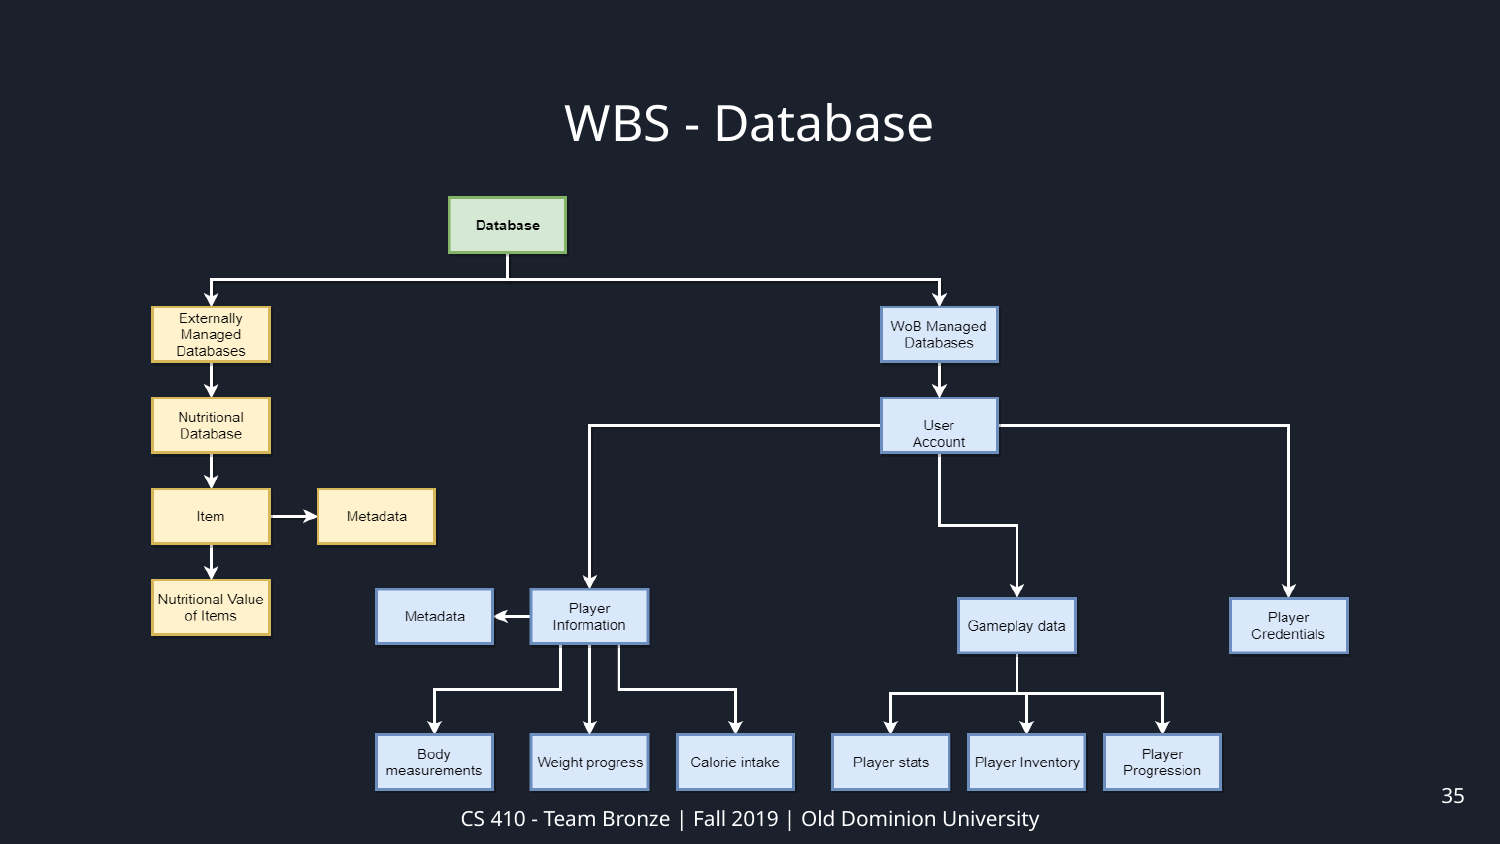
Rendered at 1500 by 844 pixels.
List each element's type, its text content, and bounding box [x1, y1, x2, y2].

text_box CS 410 - Team Bronze | Fall 2019 | Old Dominion University [55, 792, 1445, 844]
slide_number ‹#› [1389, 764, 1480, 830]
title WBS - Database [172, 46, 1328, 194]
picture [151, 195, 1351, 793]
